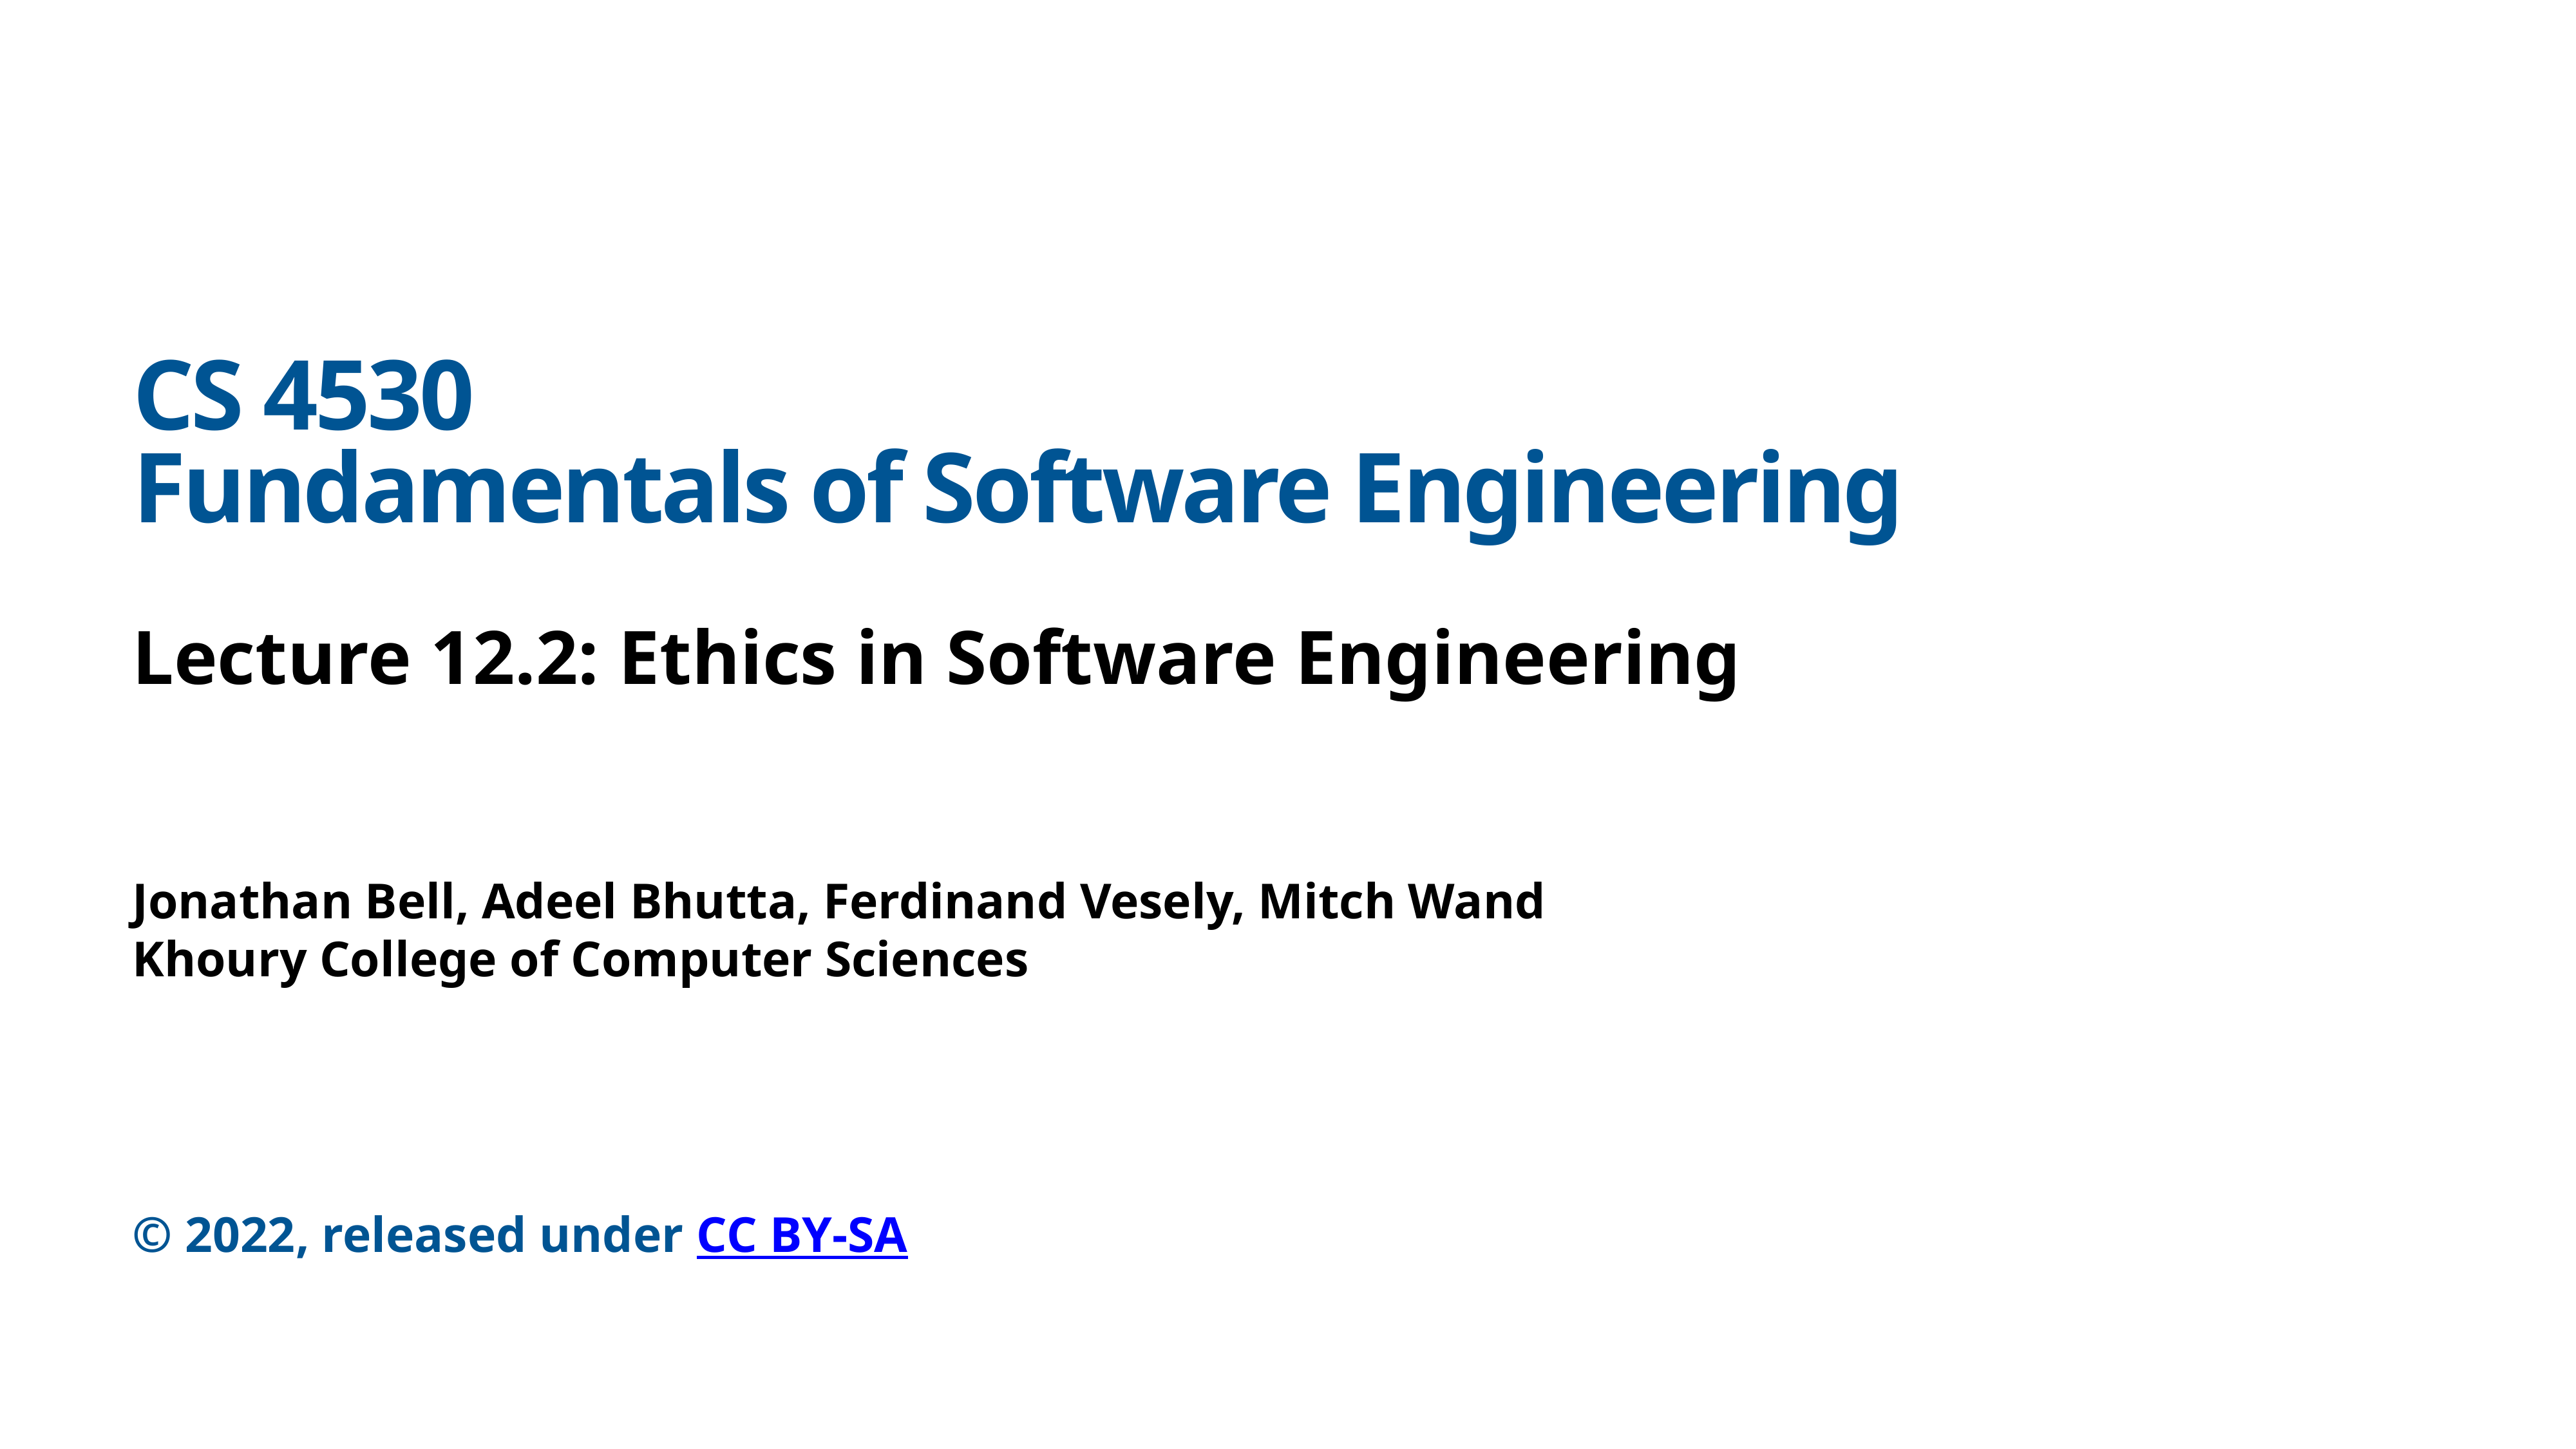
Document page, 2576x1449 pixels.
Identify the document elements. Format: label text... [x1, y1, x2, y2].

text_box CS 4530 Fundamentals of Software Engineering [127, 272, 2449, 547]
subtitle Lecture 12.2: Ethics in Software Engineering [126, 605, 2448, 807]
text_box Jonathan Bell, Adeel Bhutta, Ferdinand Vesely, Mitch Wand Khoury College of Computer Sciences [127, 865, 1958, 1015]
list © 2022, released under CC BY-SA [127, 1083, 2449, 1291]
